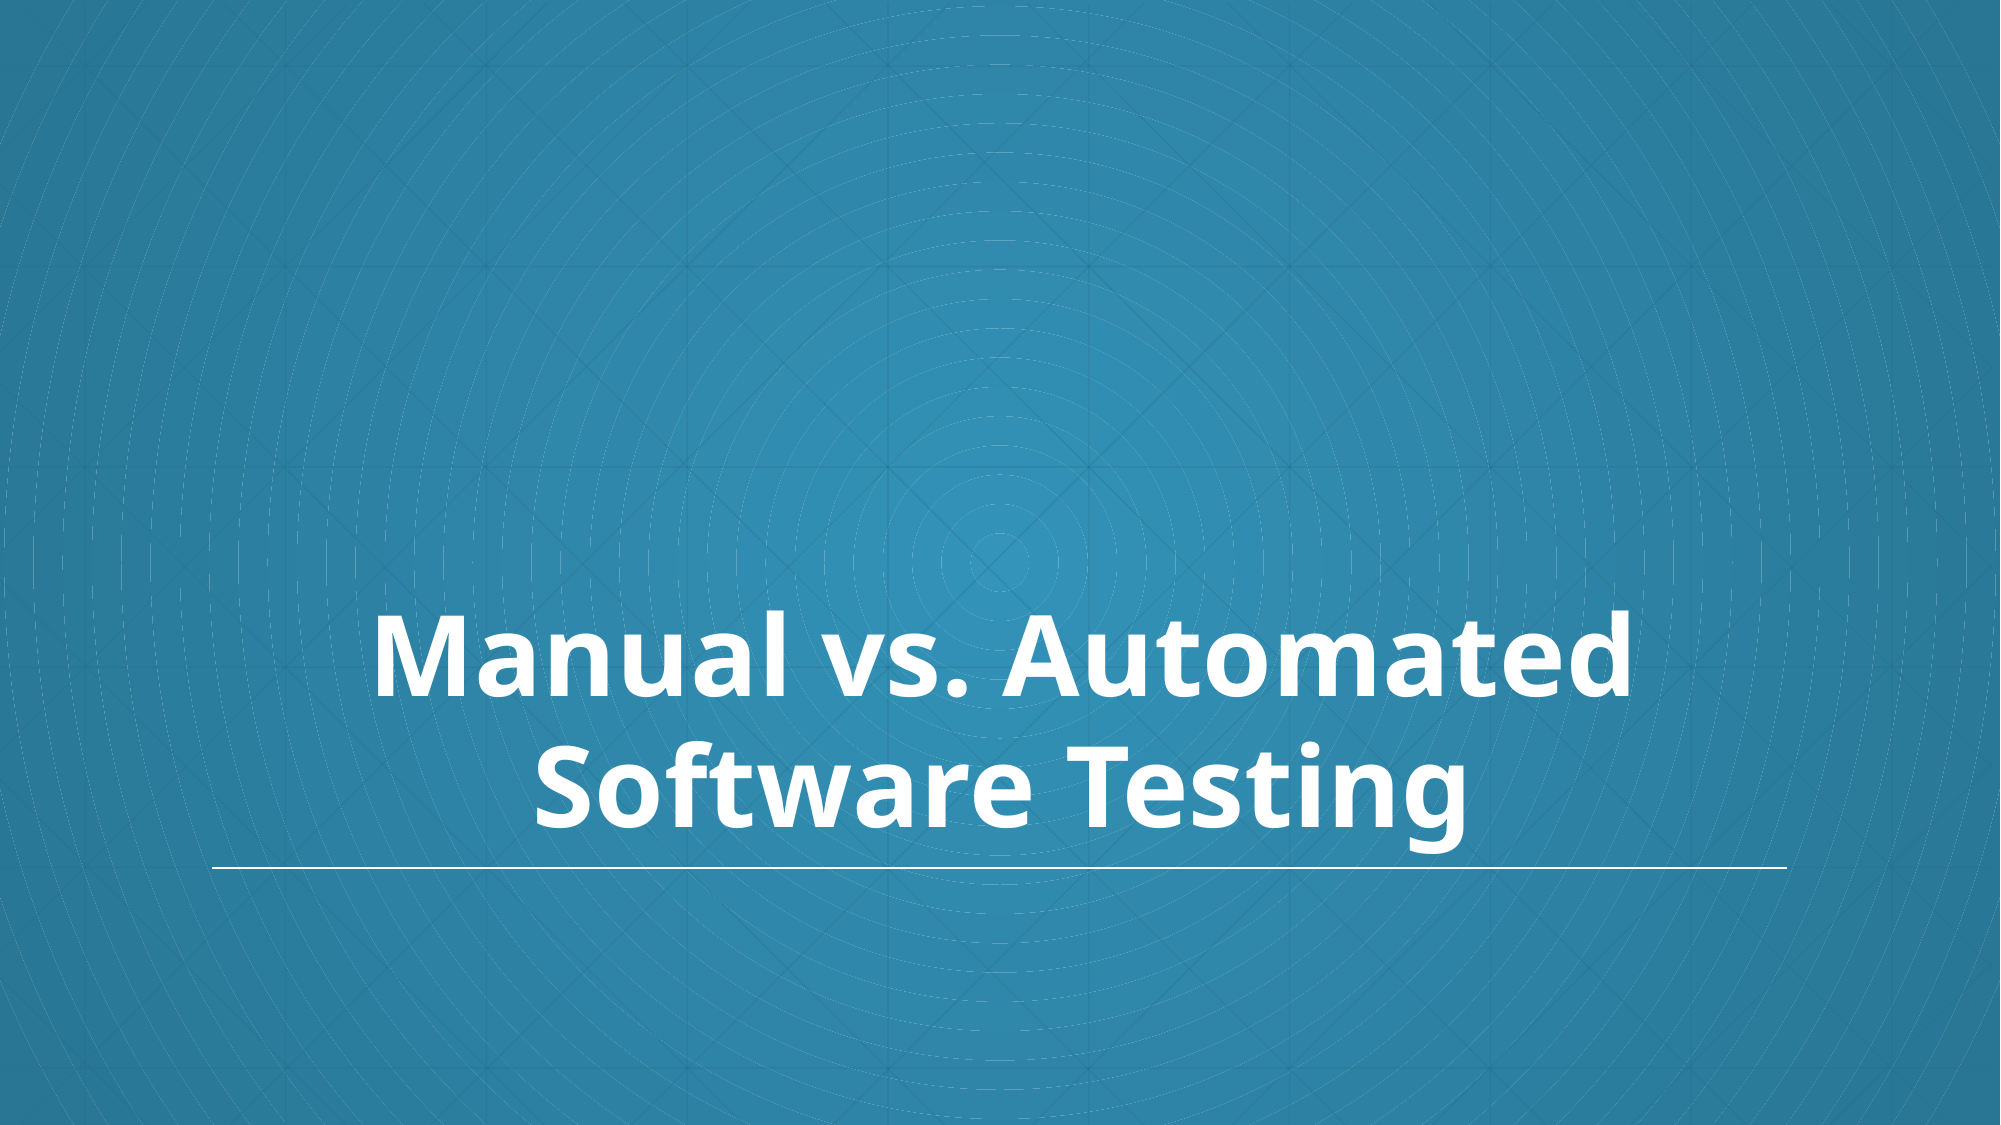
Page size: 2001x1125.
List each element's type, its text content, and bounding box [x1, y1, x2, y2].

title Manual vs. Automated Software Testing [215, 410, 1791, 861]
